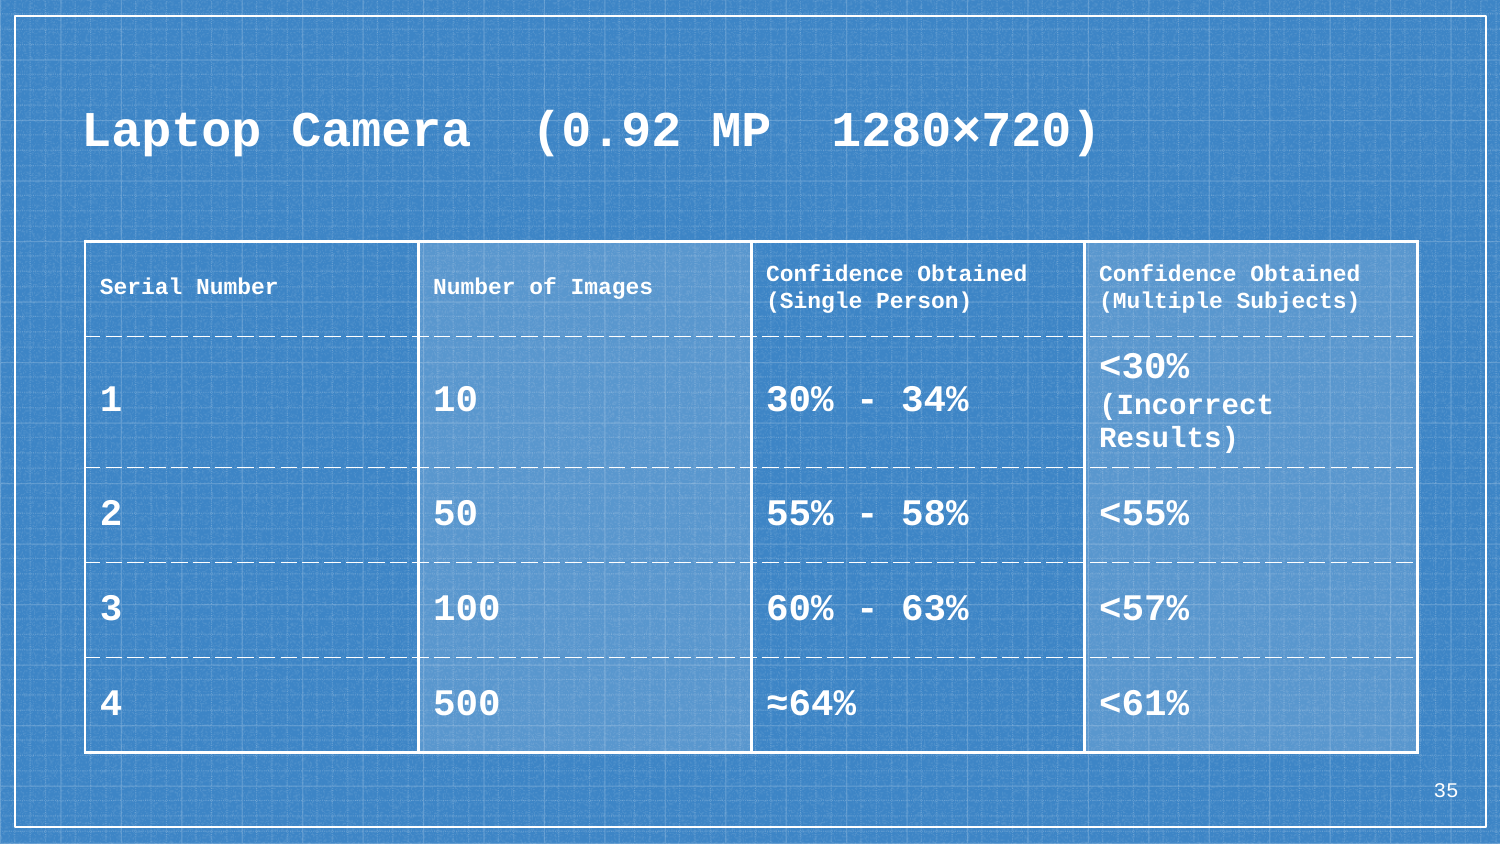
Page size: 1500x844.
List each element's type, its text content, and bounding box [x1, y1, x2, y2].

table_cell 3 [86, 563, 417, 658]
table_header Number of Images [420, 243, 750, 336]
table_cell 30% - 34% [753, 336, 1083, 467]
table_cell 10 [420, 336, 750, 467]
table_cell 1 [86, 336, 417, 467]
table_cell 2 [86, 467, 417, 563]
table_cell 500 [420, 658, 750, 751]
table_header Confidence Obtained (Single Person) [753, 243, 1083, 336]
table_cell 50 [420, 467, 750, 563]
table_cell 55% - 58% [753, 467, 1083, 563]
table_cell 60% - 63% [753, 563, 1083, 658]
table_header Serial Number [86, 243, 417, 336]
table_cell <55% [1086, 467, 1416, 563]
table_cell <61% [1086, 658, 1416, 751]
slide_number 35 [1398, 761, 1474, 810]
table_cell <30% (Incorrect Results) [1086, 336, 1416, 467]
title Laptop Camera (0.92 MP 1280×720) [66, 81, 1417, 149]
table_cell 4 [86, 658, 417, 751]
table_cell <57% [1086, 563, 1416, 658]
table_cell ≈64% [753, 658, 1083, 751]
table_header Confidence Obtained (Multiple Subjects) [1086, 243, 1416, 336]
picture [0, 0, 1500, 844]
table_cell 100 [420, 563, 750, 658]
